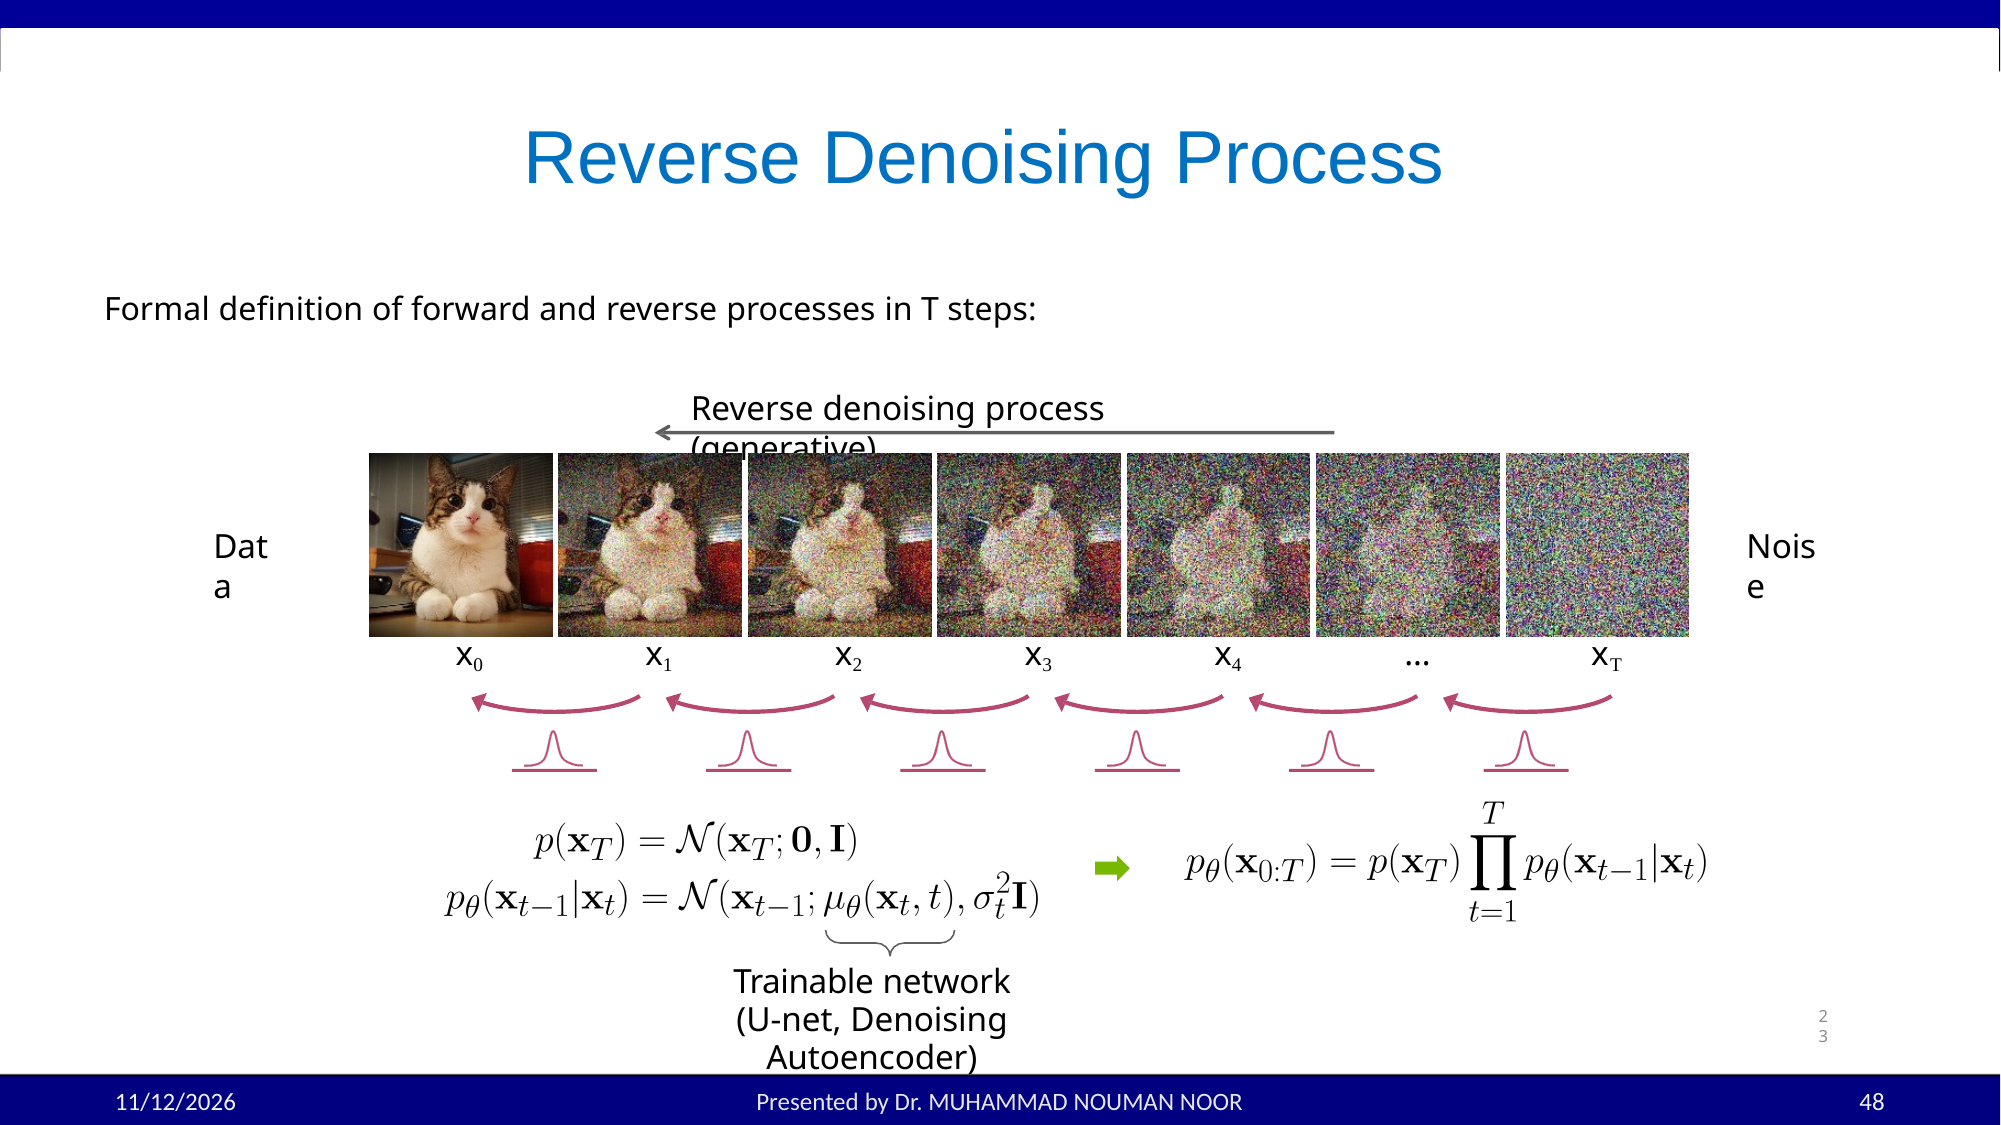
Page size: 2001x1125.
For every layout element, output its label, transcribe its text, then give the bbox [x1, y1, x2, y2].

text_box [1483, 729, 1569, 772]
text_box 23 [1817, 1004, 1837, 1046]
text_box x1 [641, 646, 679, 676]
text_box Data [211, 523, 284, 605]
text_box x0 [451, 646, 489, 676]
text_box [1054, 693, 1224, 714]
text_box [825, 930, 955, 956]
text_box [1288, 729, 1375, 772]
title Reverse Denoising Process [436, 58, 1530, 248]
text_box [1248, 693, 1419, 714]
slide_number 48 [1433, 1062, 1900, 1125]
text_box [1094, 729, 1181, 772]
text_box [705, 729, 792, 772]
text_box Trainable network (U-net, Denoising Autoencoder) [635, 960, 1109, 1076]
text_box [511, 729, 598, 772]
text_box x4 [1210, 646, 1248, 676]
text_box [900, 729, 986, 772]
text_box [860, 693, 1030, 714]
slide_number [99, 1062, 567, 1125]
text_box [1283, 430, 1335, 435]
text_box x3 [1020, 646, 1058, 676]
text_box [665, 693, 836, 714]
text_box x2 [830, 646, 868, 676]
text_box Formal definition of forward and reverse processes in T steps: Reverse denoising process (generative) [102, 287, 1283, 468]
text_box [471, 693, 641, 714]
footer Presented by Dr. MUHAMMAD NOUMAN NOOR [683, 1062, 1317, 1125]
text_box xT [1586, 646, 1629, 676]
text_box [1443, 693, 1613, 714]
text_box Noise [1745, 523, 1829, 605]
text_box [1095, 855, 1130, 882]
picture [0, 0, 2001, 1125]
text_box … [1403, 646, 1434, 673]
